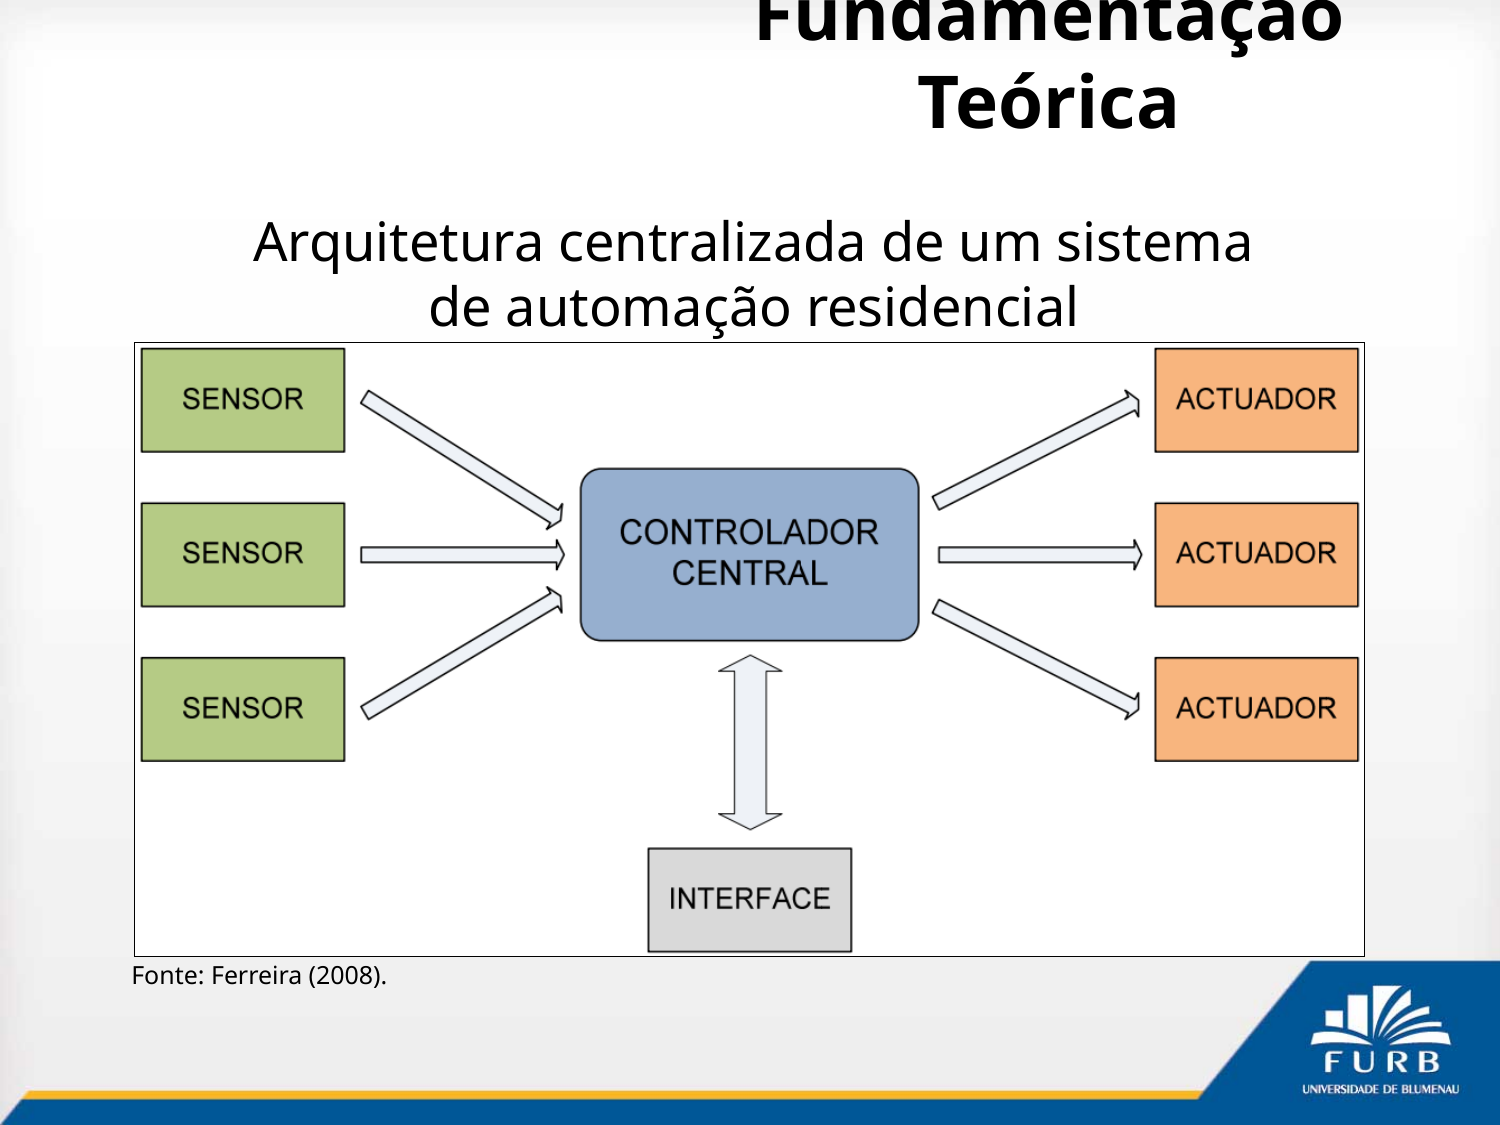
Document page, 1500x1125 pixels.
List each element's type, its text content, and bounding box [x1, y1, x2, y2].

picture [0, 0, 1500, 1125]
text_box Arquitetura centralizada de um sistema de automação residencial [215, 200, 1294, 340]
text_box Fonte: Ferreira (2008). [116, 952, 492, 998]
title Fundamentação Teórica [600, 0, 1499, 150]
